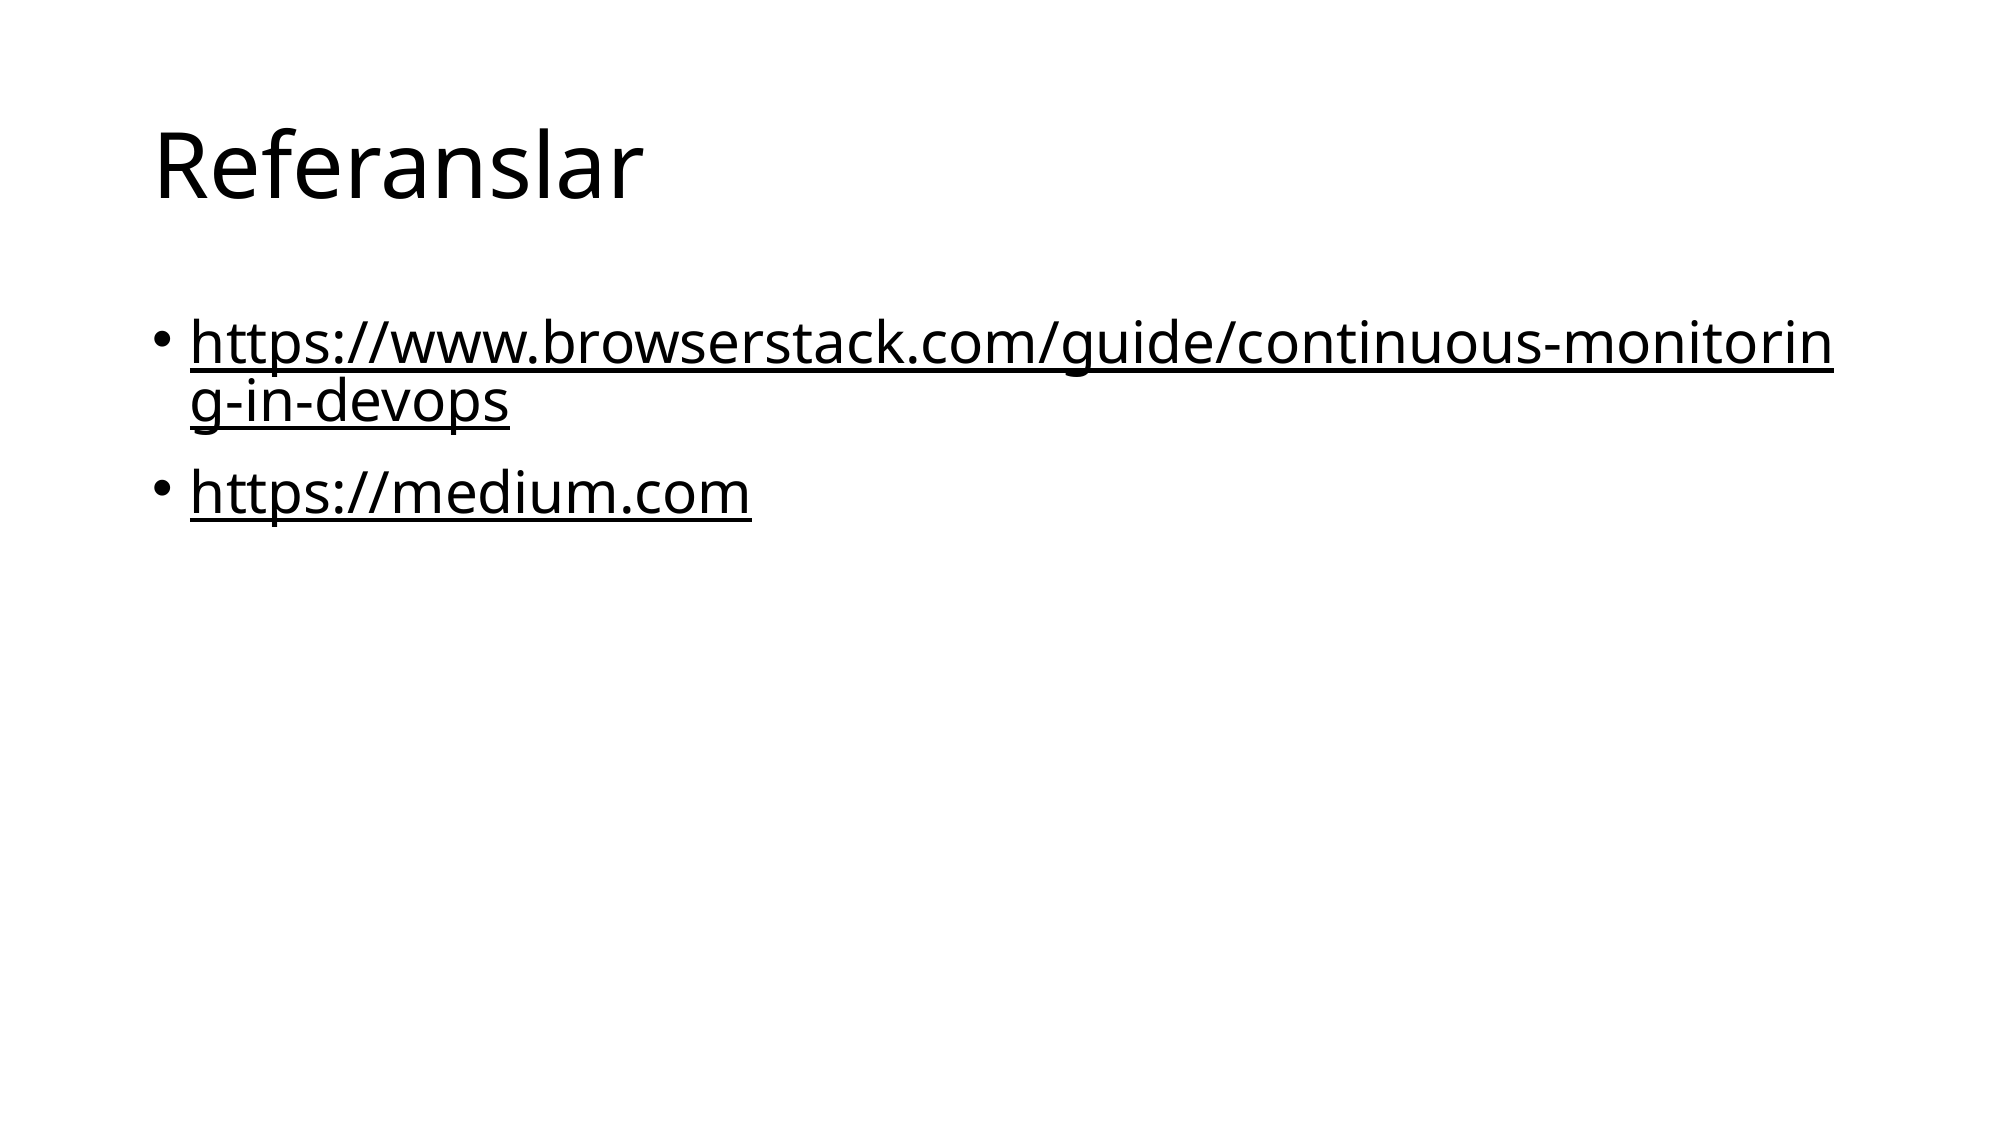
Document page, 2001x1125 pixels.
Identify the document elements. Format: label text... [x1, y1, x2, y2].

list https://www.browserstack.com/guide/continuous-monitoring-in-devops https://medium.com [137, 299, 1863, 1014]
title Referanslar [137, 59, 1863, 278]
